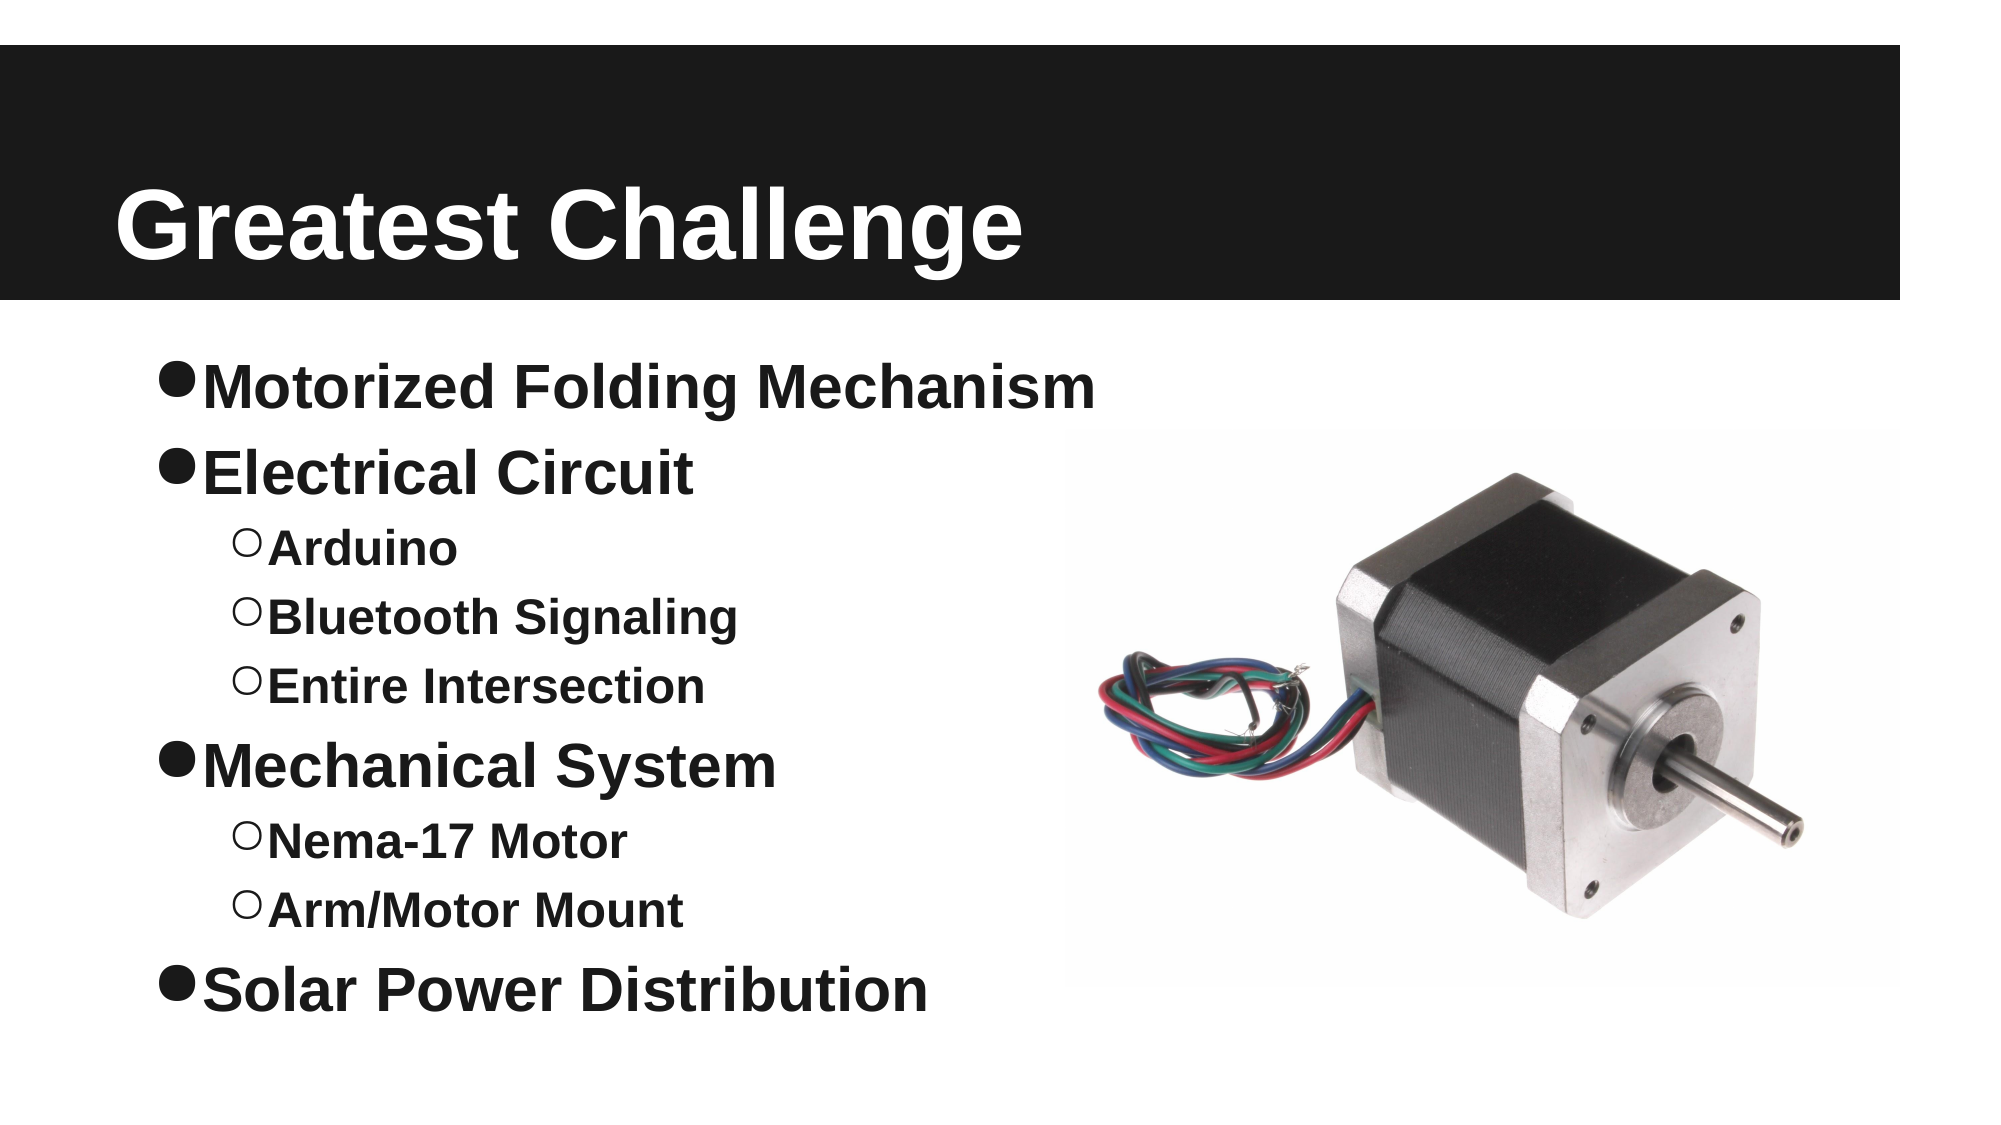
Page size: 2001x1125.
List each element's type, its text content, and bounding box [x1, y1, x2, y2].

picture [1065, 429, 1901, 987]
title Greatest Challenge [99, 45, 1900, 295]
list Motorized Folding Mechanism Electrical Circuit Arduino Bluetooth Signaling Entire Intersection Mechanical System Nema-17 Motor Arm/Motor Mount Solar Power Distribution [99, 319, 1900, 1078]
